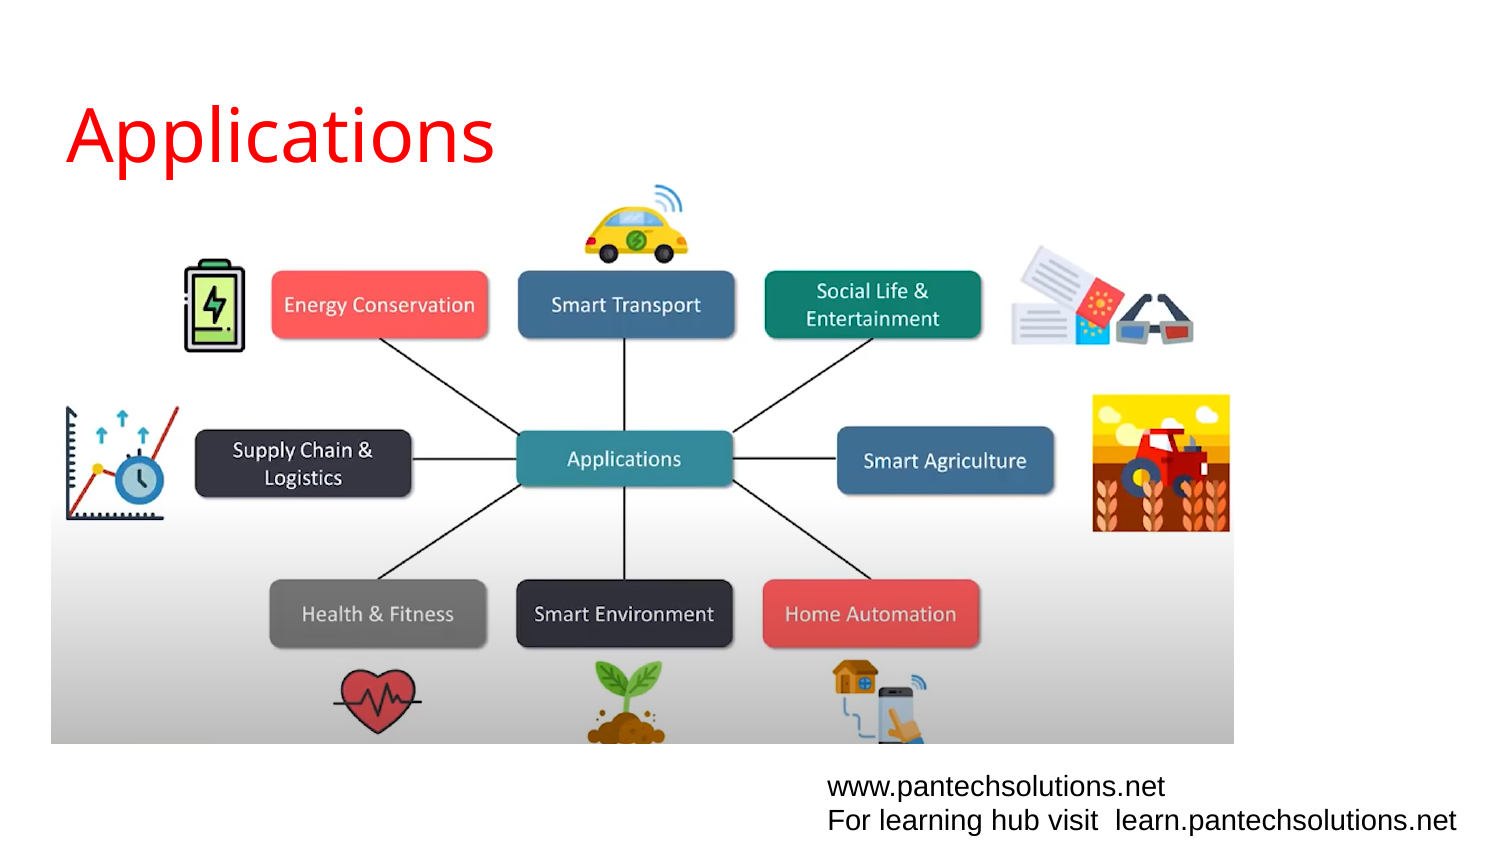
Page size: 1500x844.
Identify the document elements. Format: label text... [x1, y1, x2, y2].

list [50, 182, 1234, 744]
title Applications [51, 72, 1449, 167]
slide_number www.pantechsolutions.net For learning hub visit learn.pantechsolutions.net [812, 759, 1500, 797]
